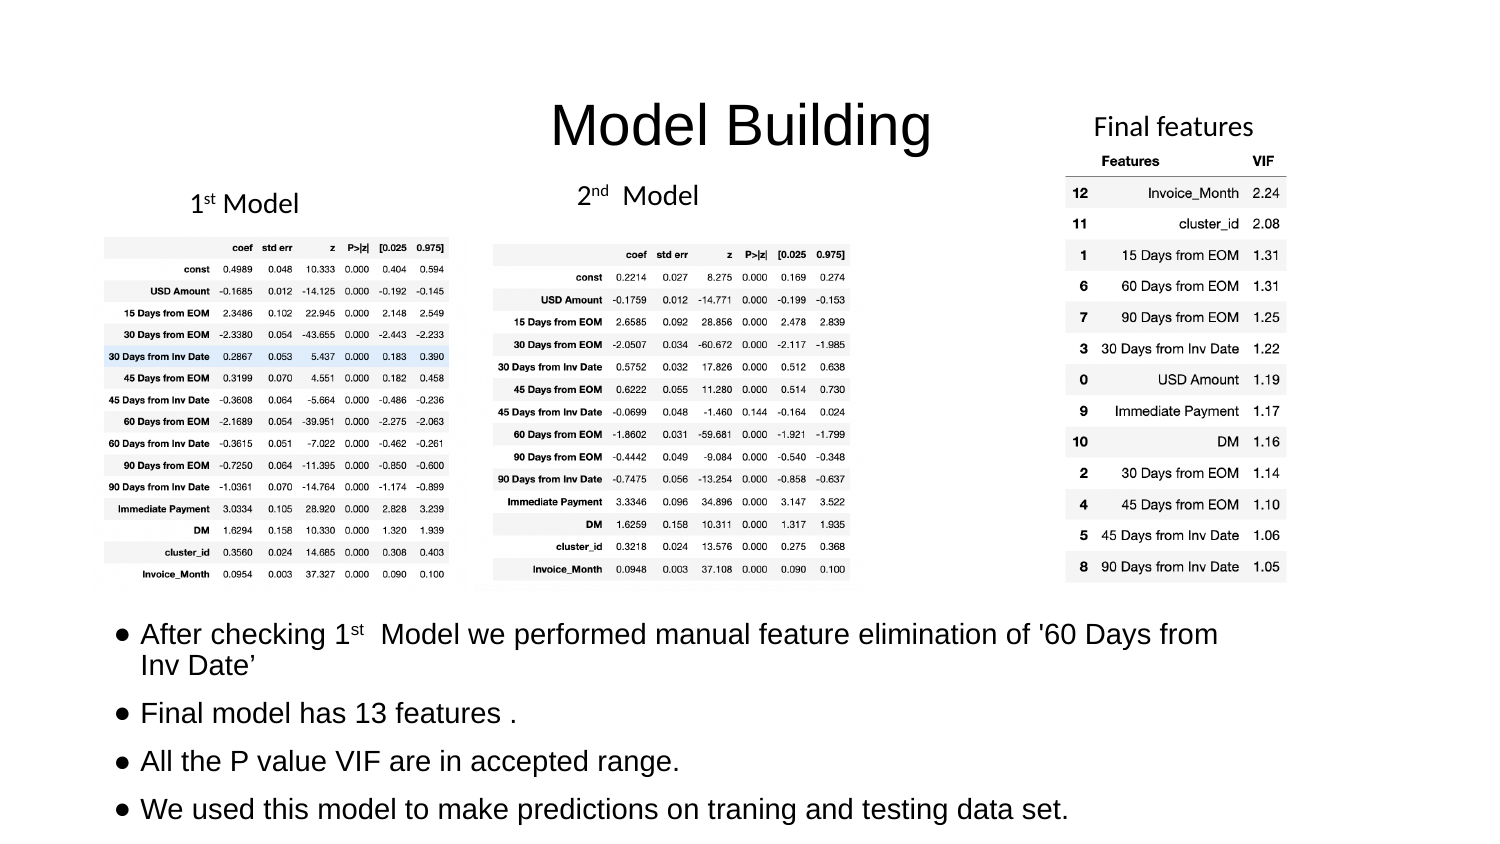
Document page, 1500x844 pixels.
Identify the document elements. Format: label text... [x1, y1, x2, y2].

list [89, 233, 467, 594]
text_box 2nd Model [565, 174, 791, 225]
picture [1053, 143, 1296, 593]
title Model Building [103, 44, 1397, 208]
text_box 1st Model [178, 182, 403, 232]
picture [474, 238, 864, 591]
text_box Final features [1082, 105, 1308, 156]
list After checking 1st Model we performed manual feature elimination of '60 Days from Inv Date’ Final model has 13 features . All the P value VIF are in accepted range. We used this model to make predictions on traning and testing data set. [99, 613, 1269, 813]
